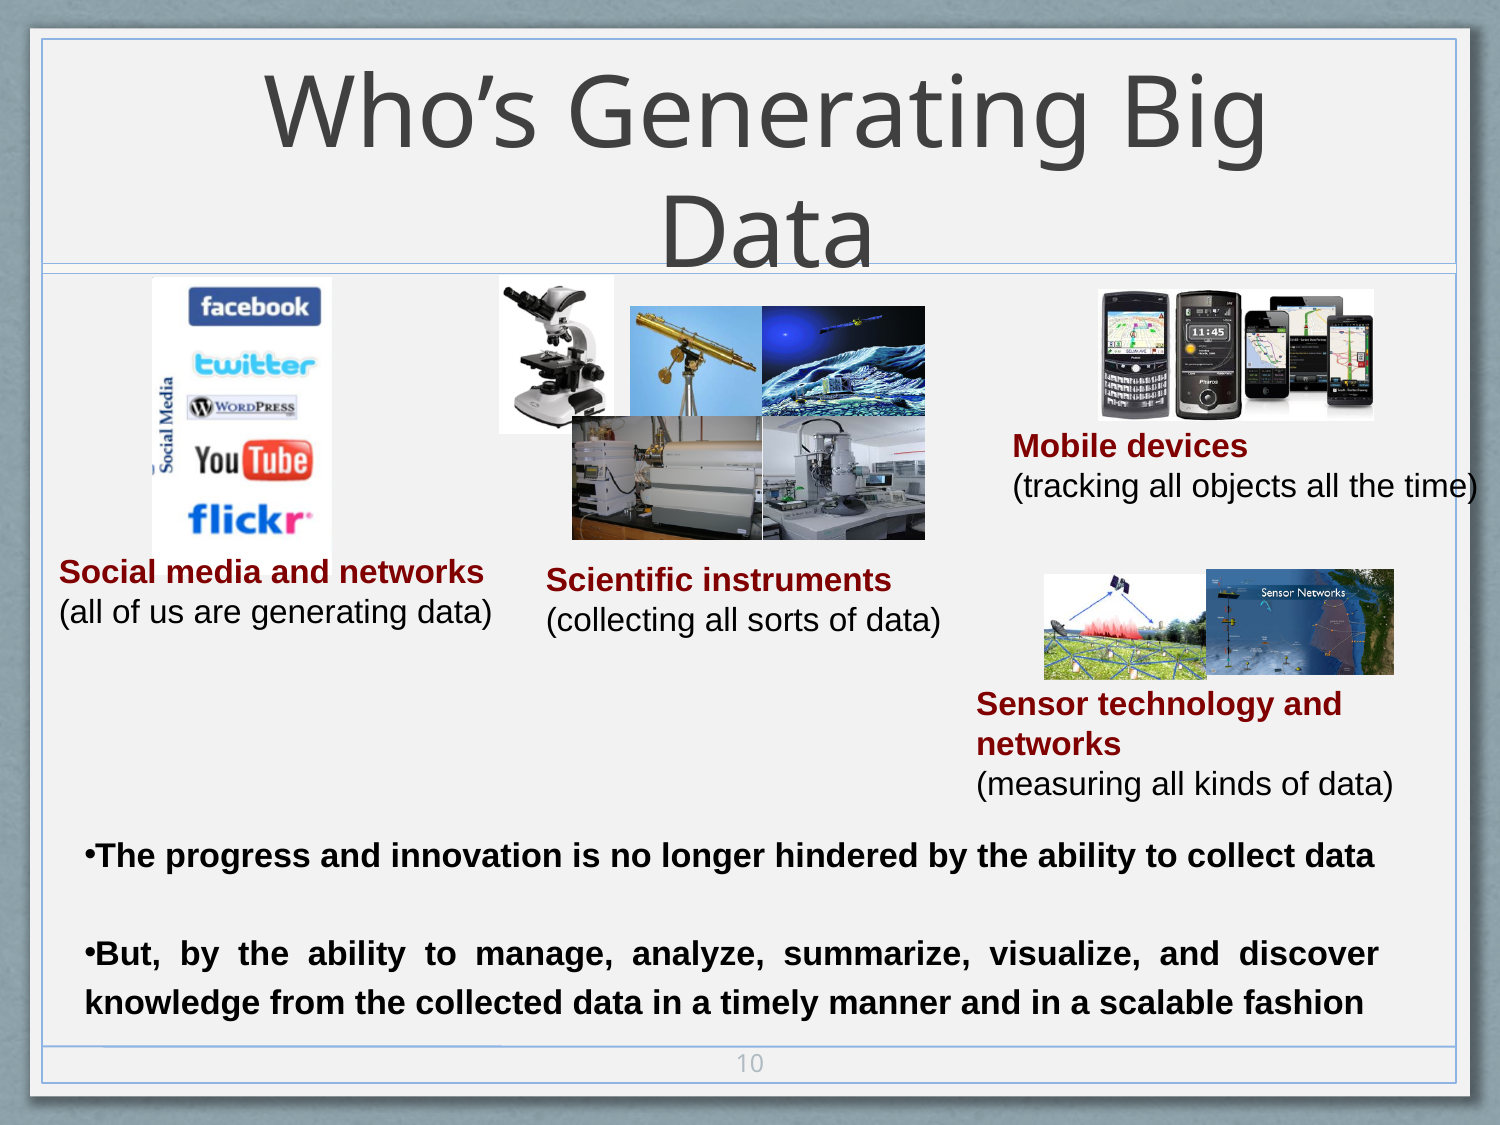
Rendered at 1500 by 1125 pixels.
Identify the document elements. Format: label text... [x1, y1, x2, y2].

picture [0, 0, 1500, 1125]
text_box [1002, 289, 1489, 513]
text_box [52, 277, 495, 640]
text_box Who’s Generating Big Data [147, 39, 1388, 260]
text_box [499, 274, 958, 648]
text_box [960, 568, 1481, 771]
text_box The progress and innovation is no longer hindered by the ability to collect data But, by the ability to manage, analyze, summarize, visualize, and discover knowledge from the collected data in a timely manner and in a scalable fashion [69, 817, 1394, 1036]
text_box 10 [687, 1042, 813, 1088]
